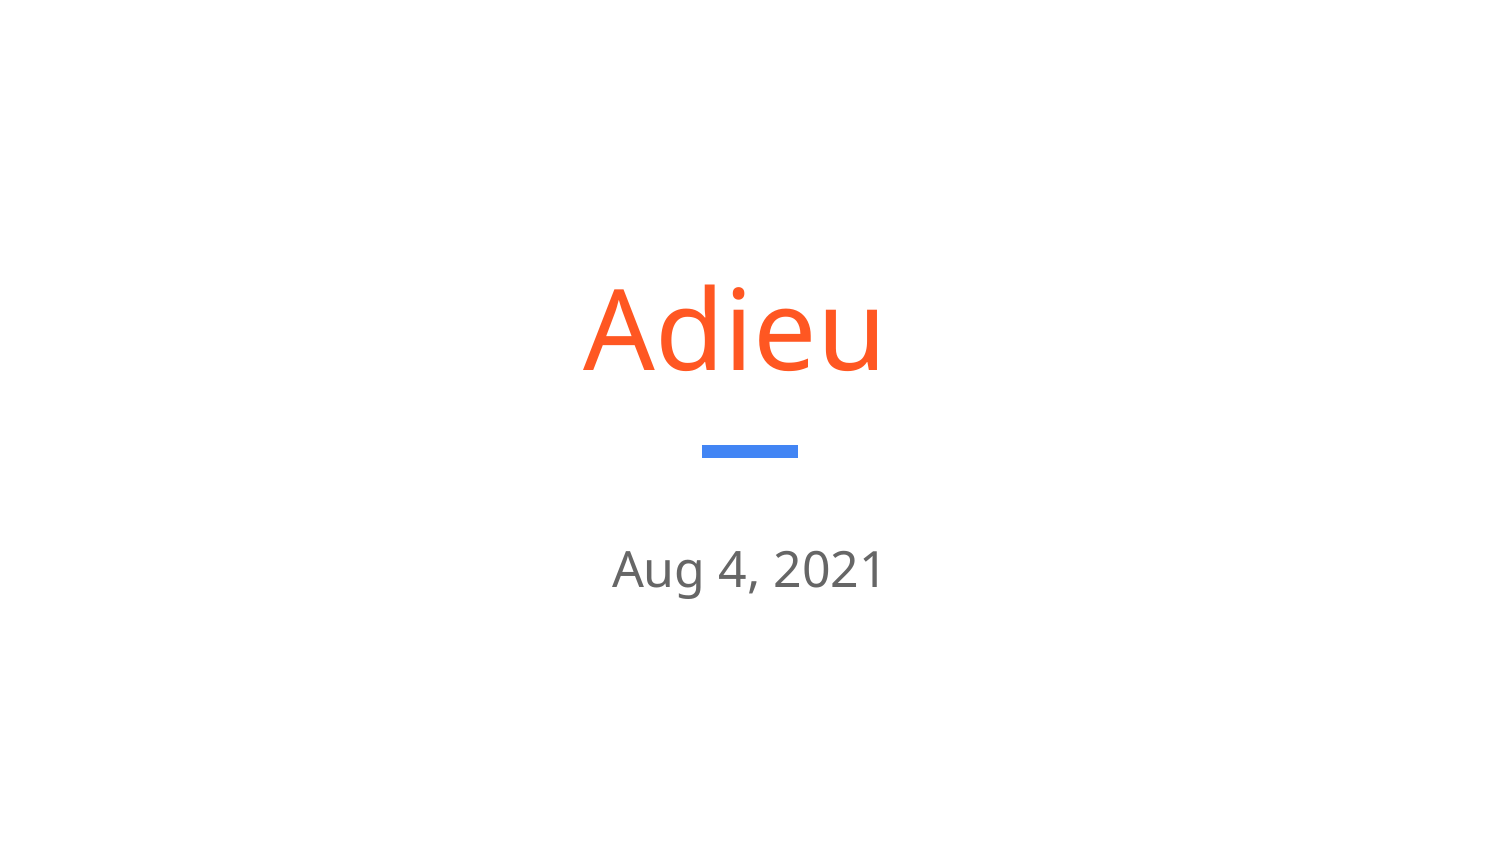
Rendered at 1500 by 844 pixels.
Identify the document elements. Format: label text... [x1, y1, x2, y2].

subtitle Aug 4, 2021 [51, 519, 1449, 640]
title Adieu [51, 97, 1449, 419]
